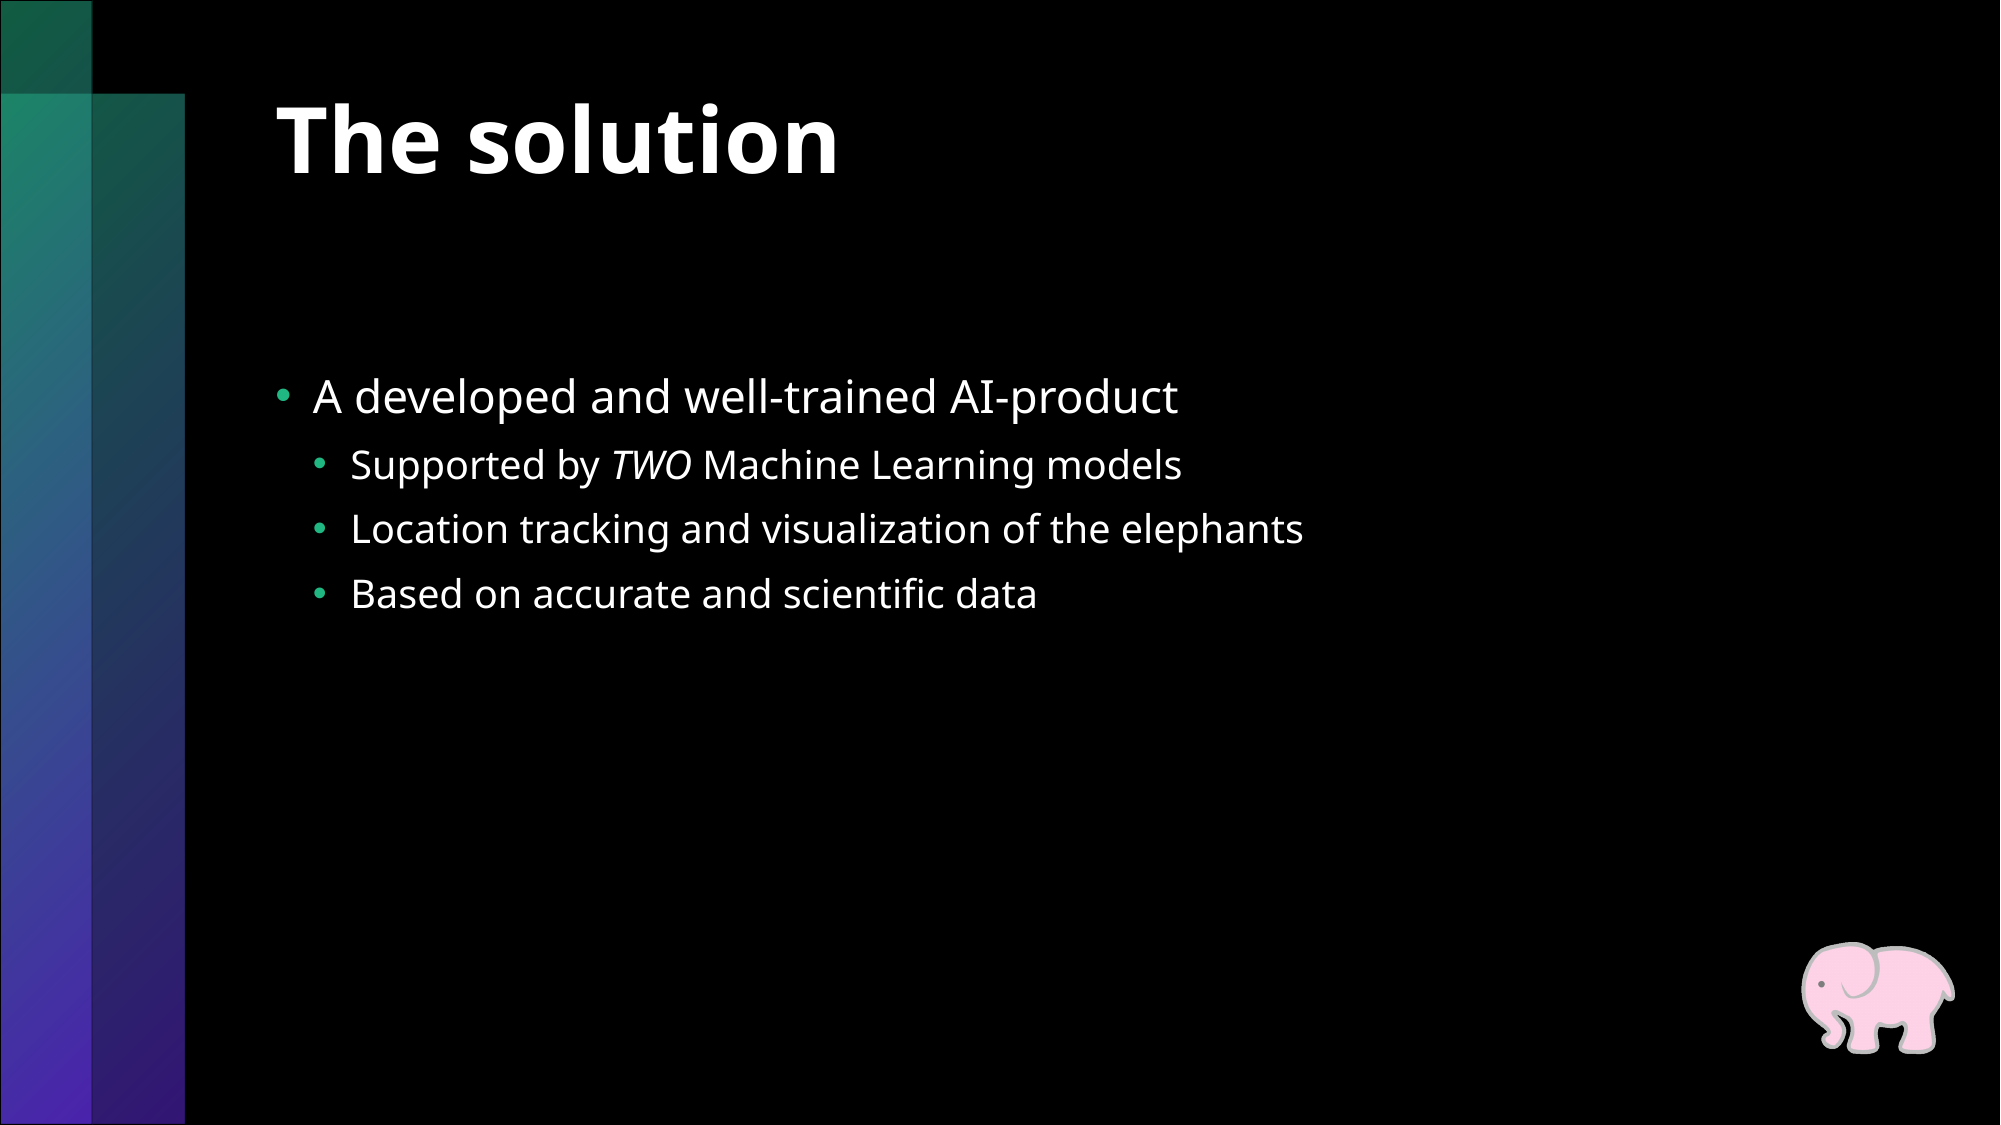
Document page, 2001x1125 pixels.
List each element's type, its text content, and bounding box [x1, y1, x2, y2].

list A developed and well-trained AI-product Supported by TWO Machine Learning models Location tracking and visualization of the elephants Based on accurate and scientific data [260, 354, 1817, 999]
title The solution [260, 74, 1817, 329]
picture [1799, 942, 1955, 1055]
